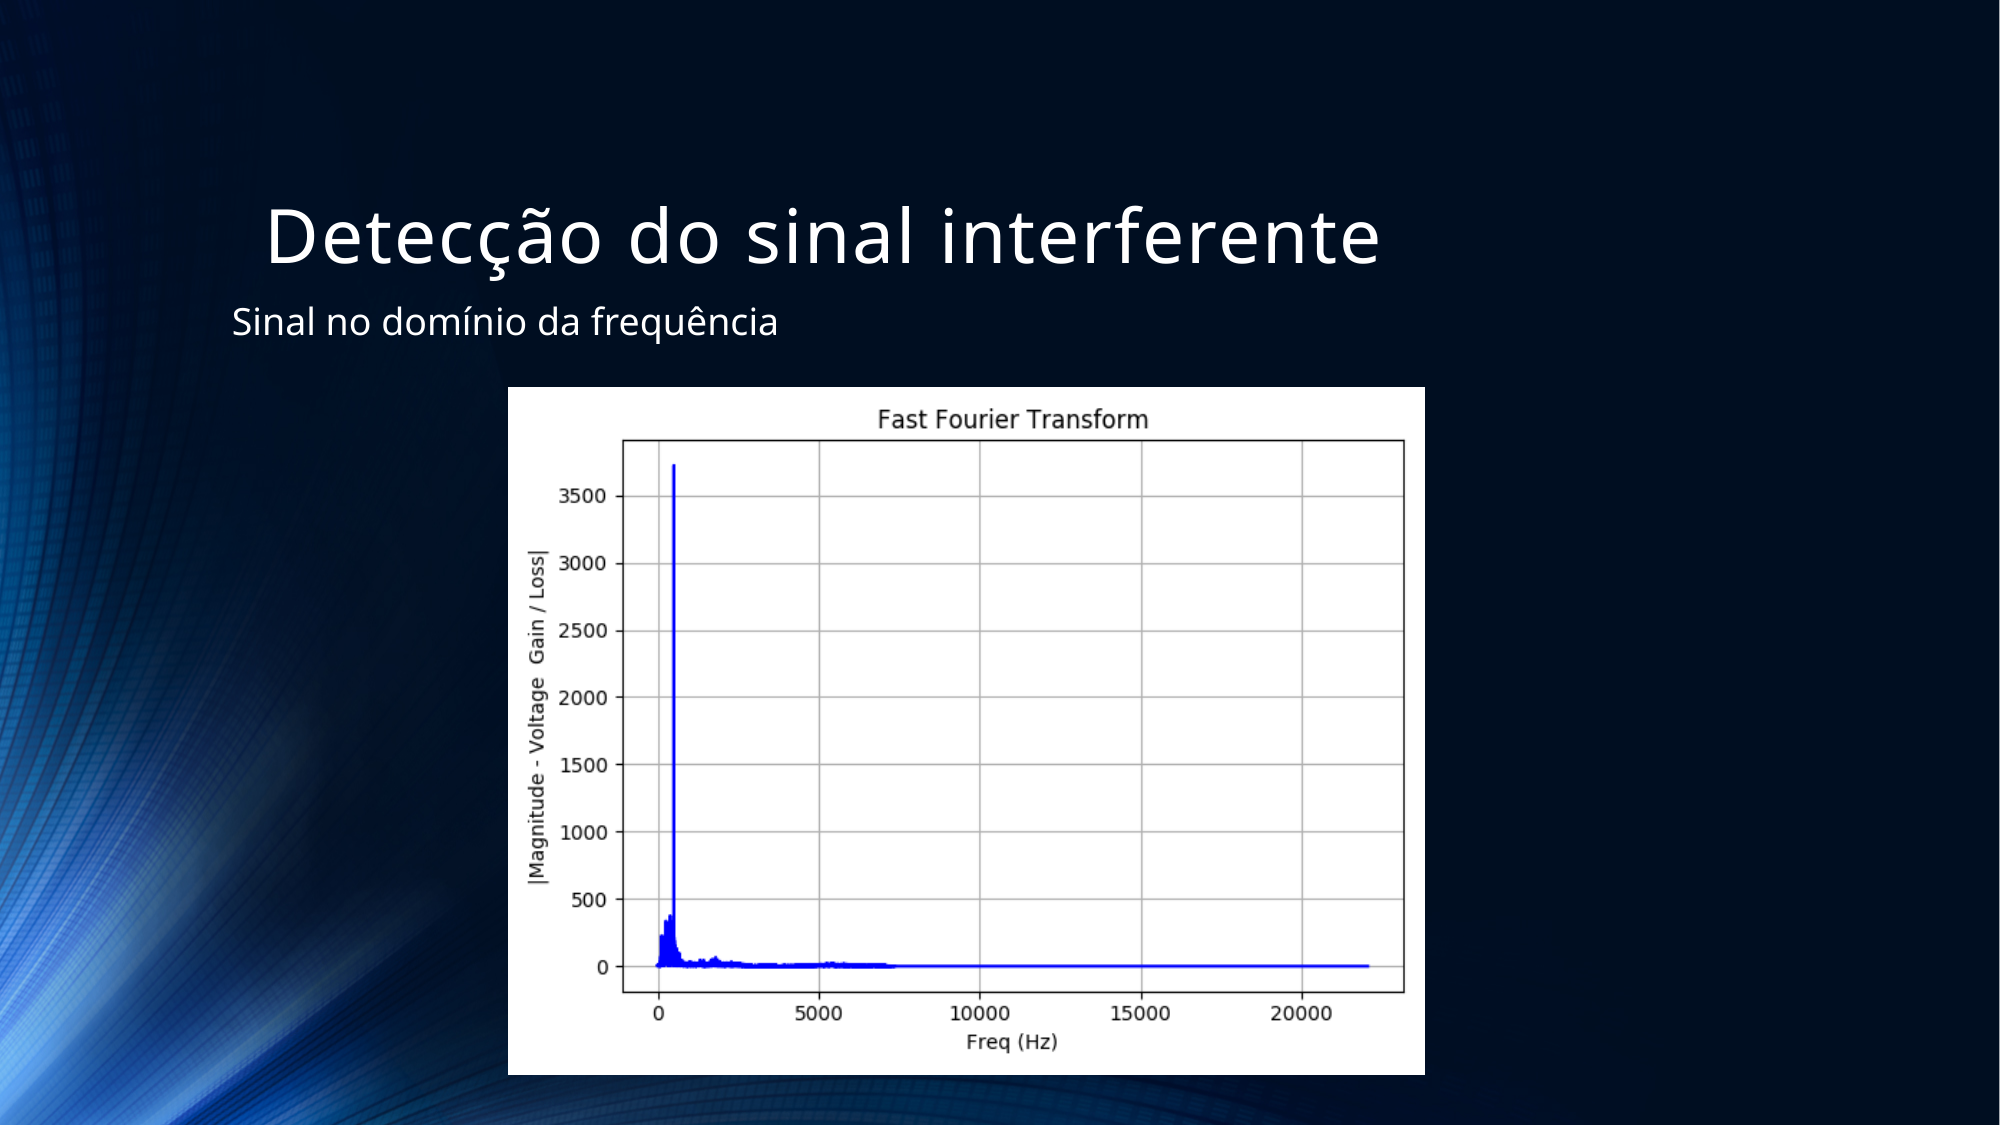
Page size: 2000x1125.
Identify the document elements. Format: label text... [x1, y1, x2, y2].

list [508, 387, 1425, 1075]
picture [0, 0, 2000, 1125]
title Detecção do sinal interferente [249, 62, 1750, 288]
text_box Sinal no domínio da frequência [217, 290, 795, 351]
